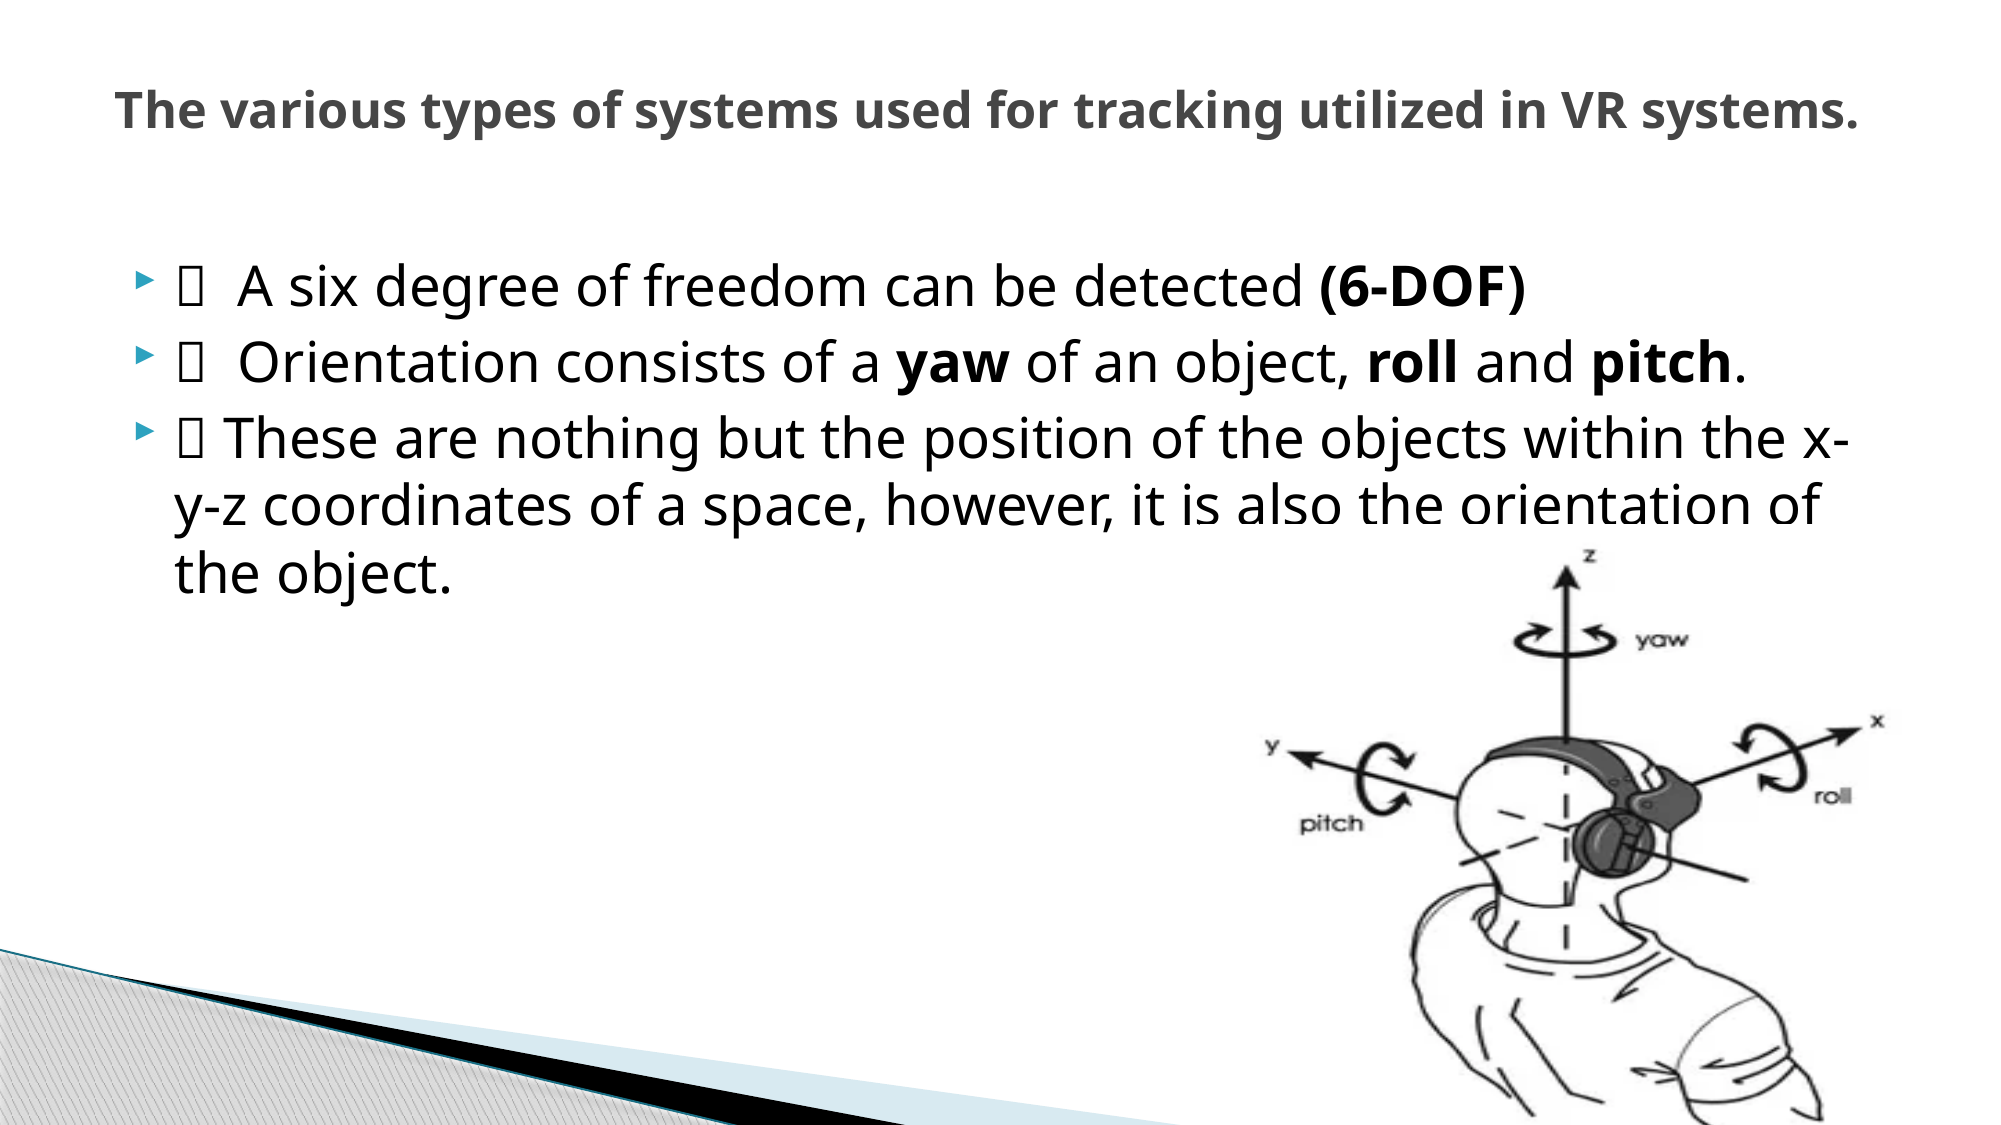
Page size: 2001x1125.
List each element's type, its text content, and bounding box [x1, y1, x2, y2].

title The various types of systems used for tracking utilized in VR systems. [99, 45, 1900, 233]
picture [1199, 524, 1913, 1125]
list  A six degree of freedom can be detected (6-DOF)  Orientation consists of a yaw of an object, roll and pitch.  These are nothing but the position of the objects within the x-y-z coordinates of a space, however, it is also the orientation of the object. [99, 243, 1900, 986]
